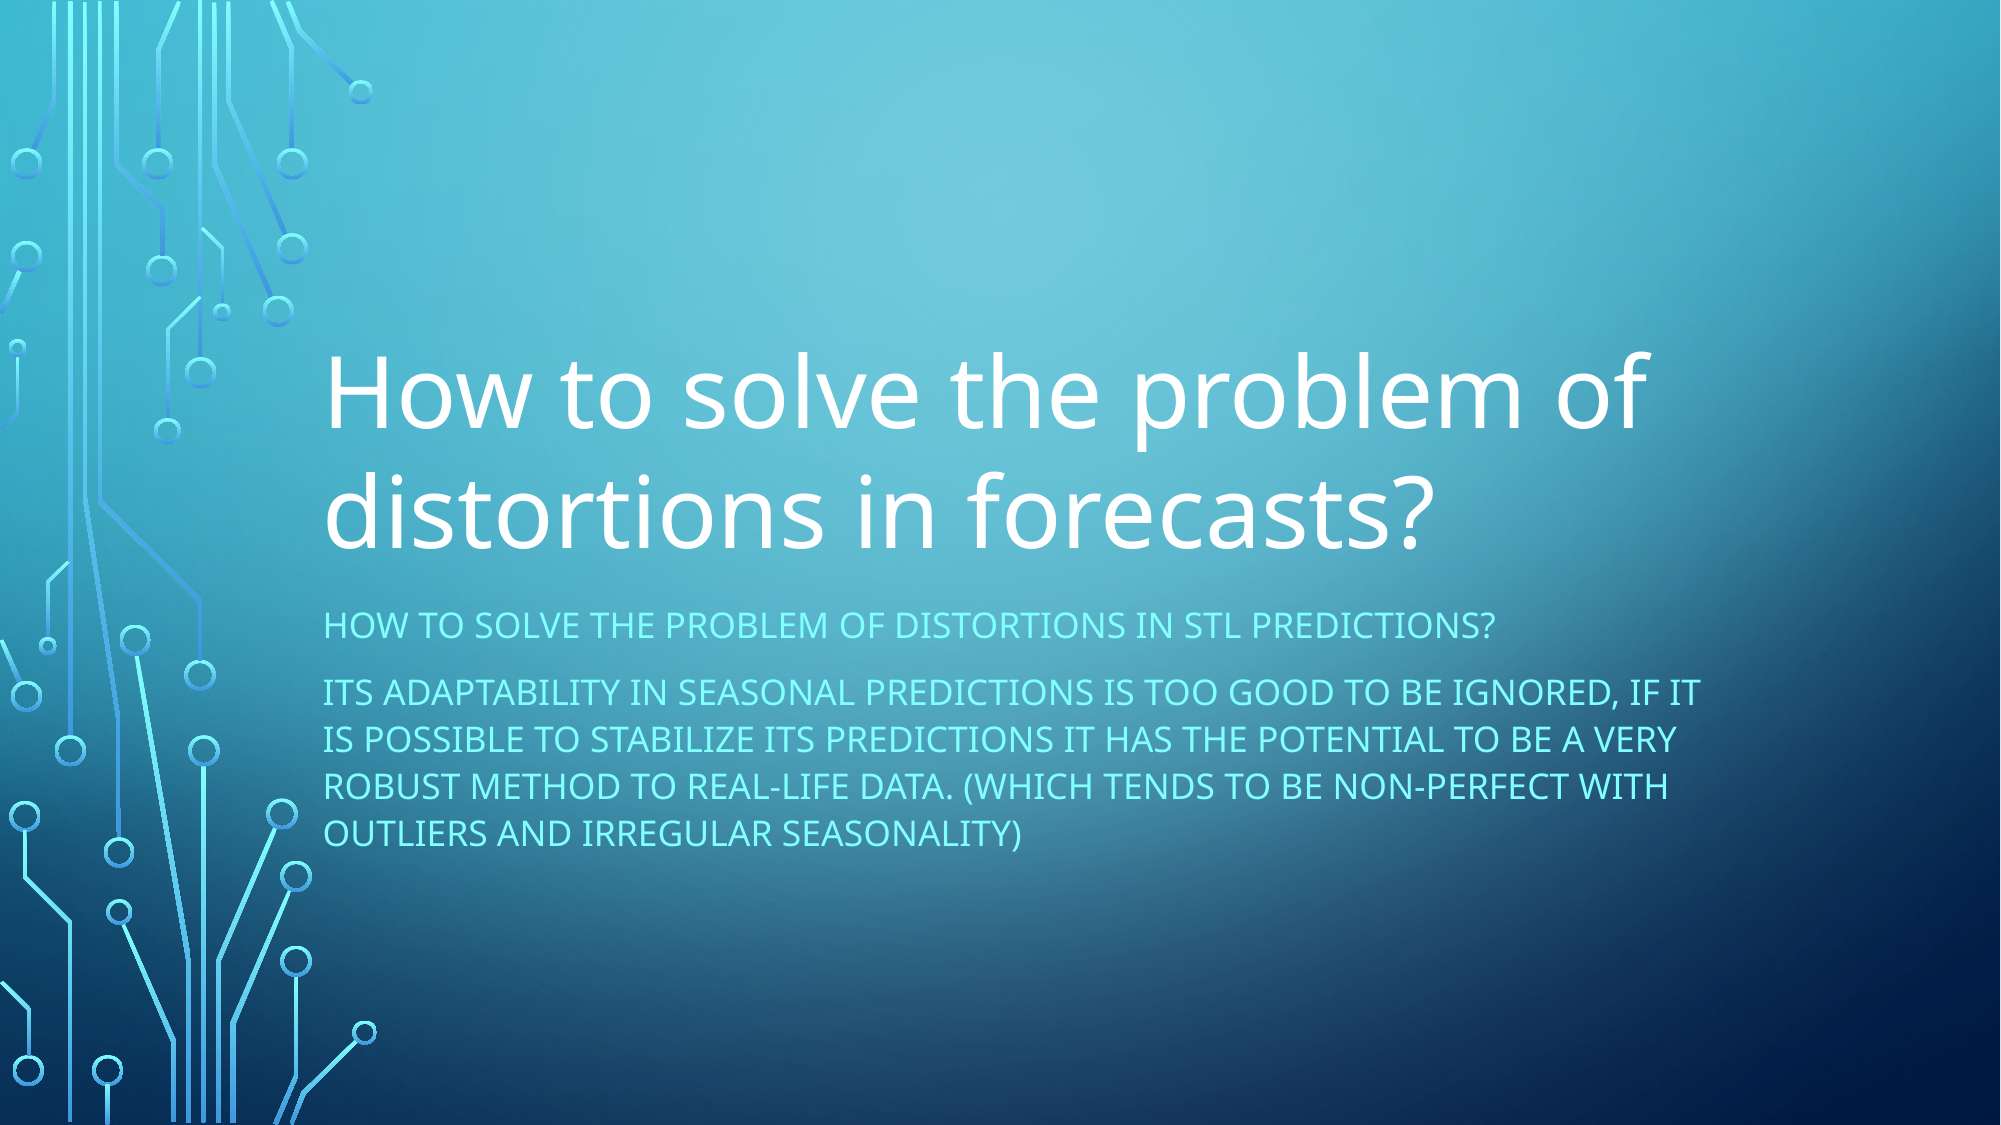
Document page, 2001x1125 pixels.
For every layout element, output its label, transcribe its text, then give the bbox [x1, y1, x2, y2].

subtitle How to solve the problem of distortions in STL predictions? its adaptability in seasonal predictions is too good to be ignored, if it is possible to stabilize its predictions it has the potential to be a very robust method to real-life data. (which tends to be non-perfect with outliers and irregular seasonality) [307, 590, 1750, 863]
title How to solve the problem of distortions in forecasts? [307, 184, 1750, 576]
